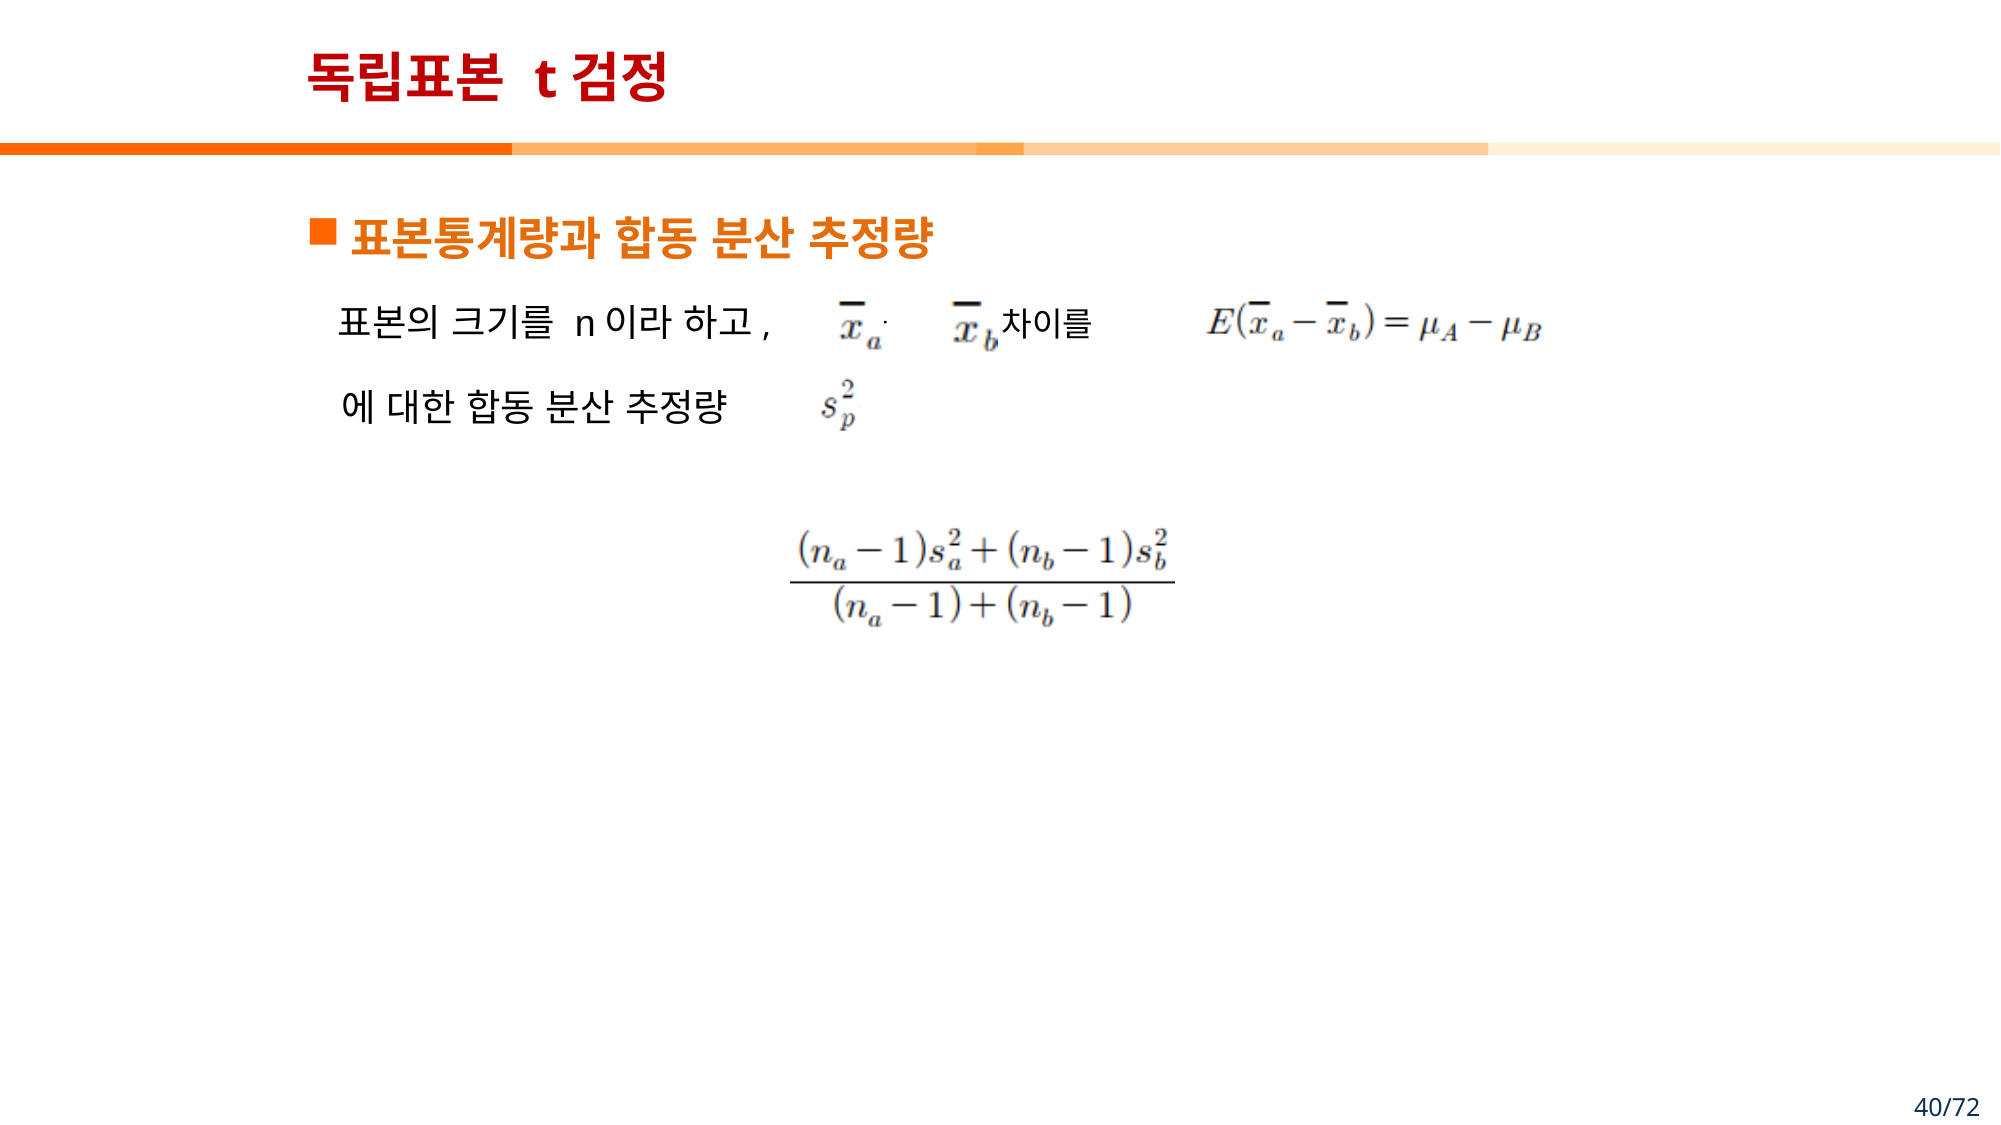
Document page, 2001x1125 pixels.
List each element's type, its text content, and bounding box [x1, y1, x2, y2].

picture [811, 372, 861, 439]
title 독립표본 t검정 [291, 31, 1674, 122]
text_box [346, 405, 560, 481]
picture [1202, 300, 1544, 343]
list 표본통계량과 합동 분산 추정량 [291, 174, 1709, 267]
picture [949, 299, 998, 355]
text_box 표본의 크기를 n이라 하고, 와 의 차이를 라 하면, [322, 300, 1663, 382]
picture [835, 300, 884, 355]
picture [790, 526, 1175, 631]
